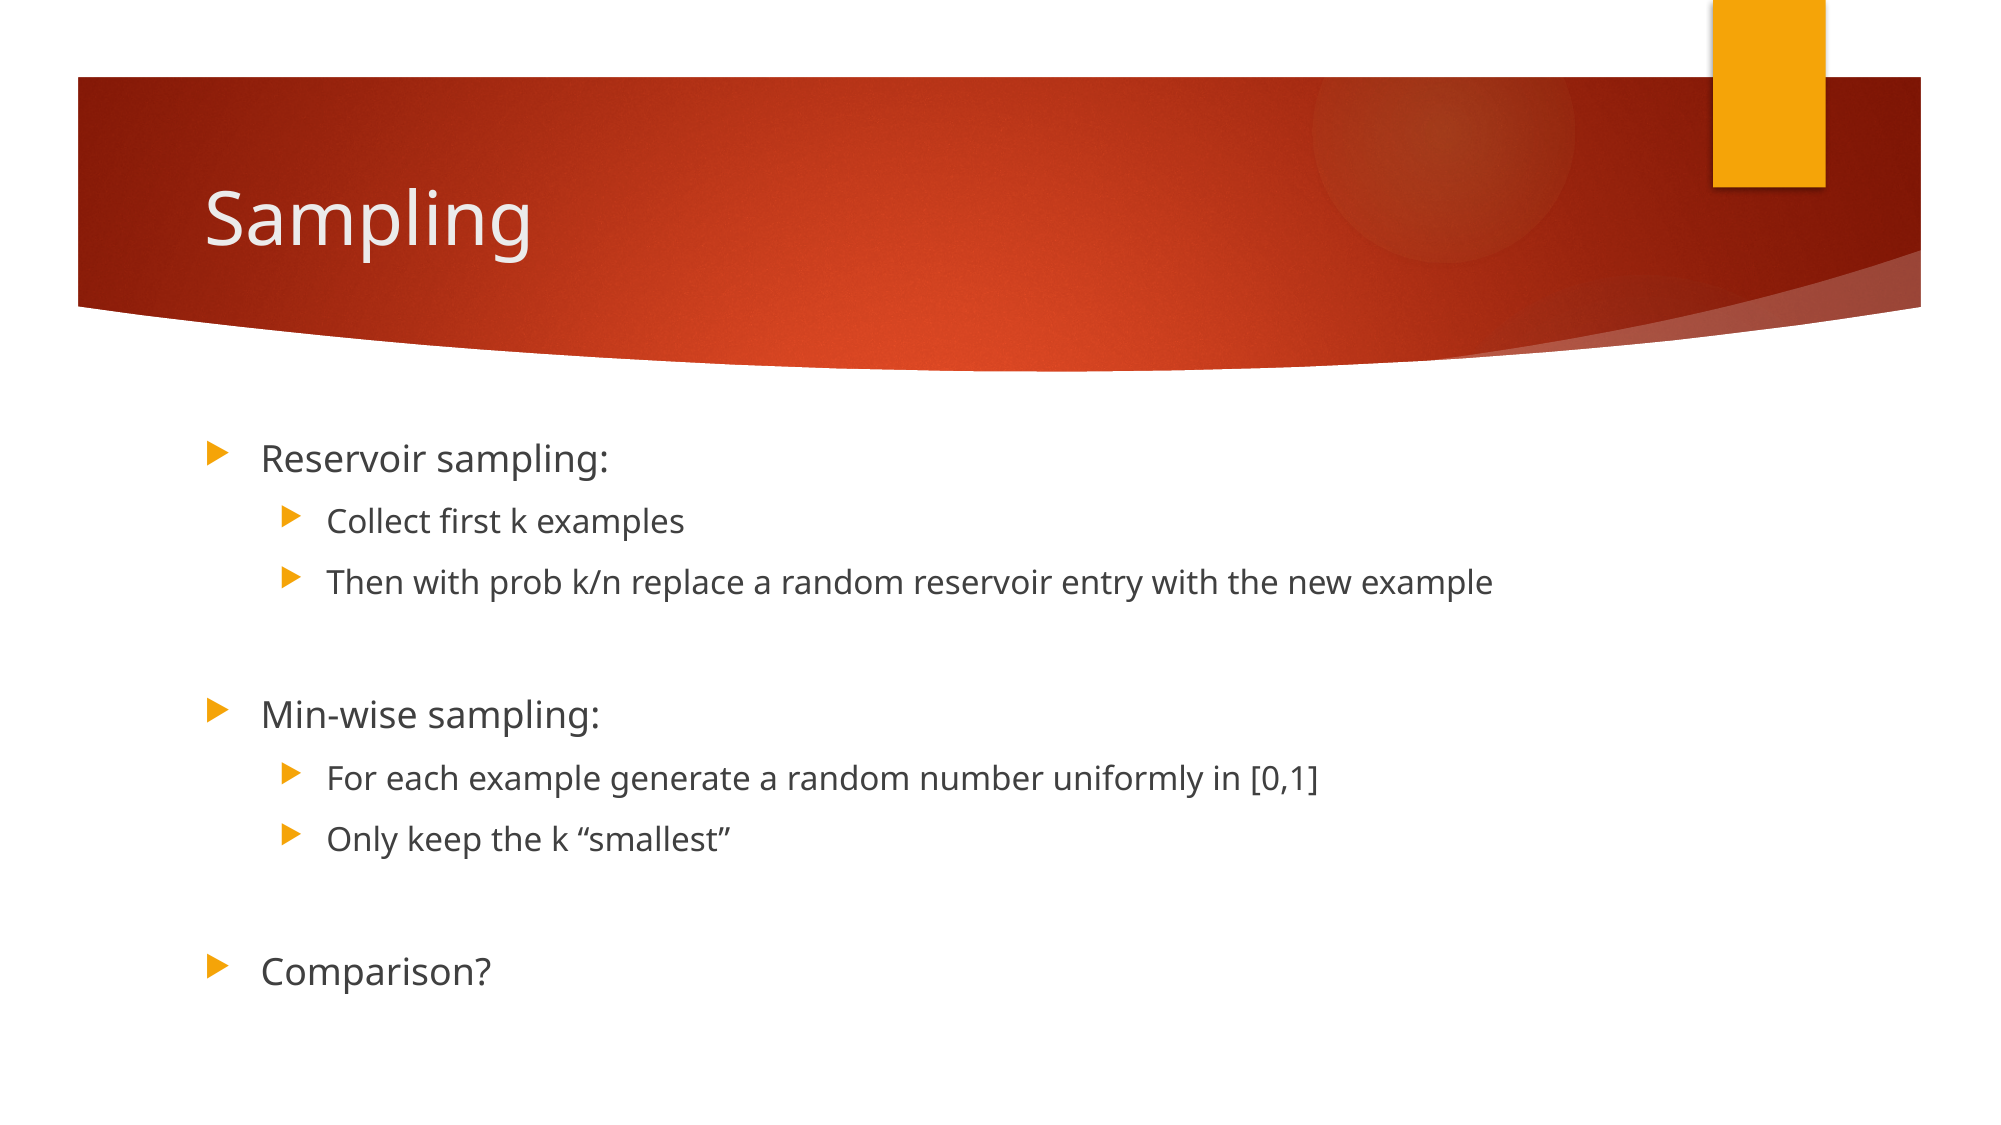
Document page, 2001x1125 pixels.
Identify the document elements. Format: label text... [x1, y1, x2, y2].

title Sampling [189, 155, 1627, 275]
list Reservoir sampling: Collect first k examples Then with prob k/n replace a random reservoir entry with the new example Min-wise sampling: For each example generate a random number uniformly in [0,1] Only keep the k “smallest” Comparison? [189, 427, 1627, 988]
